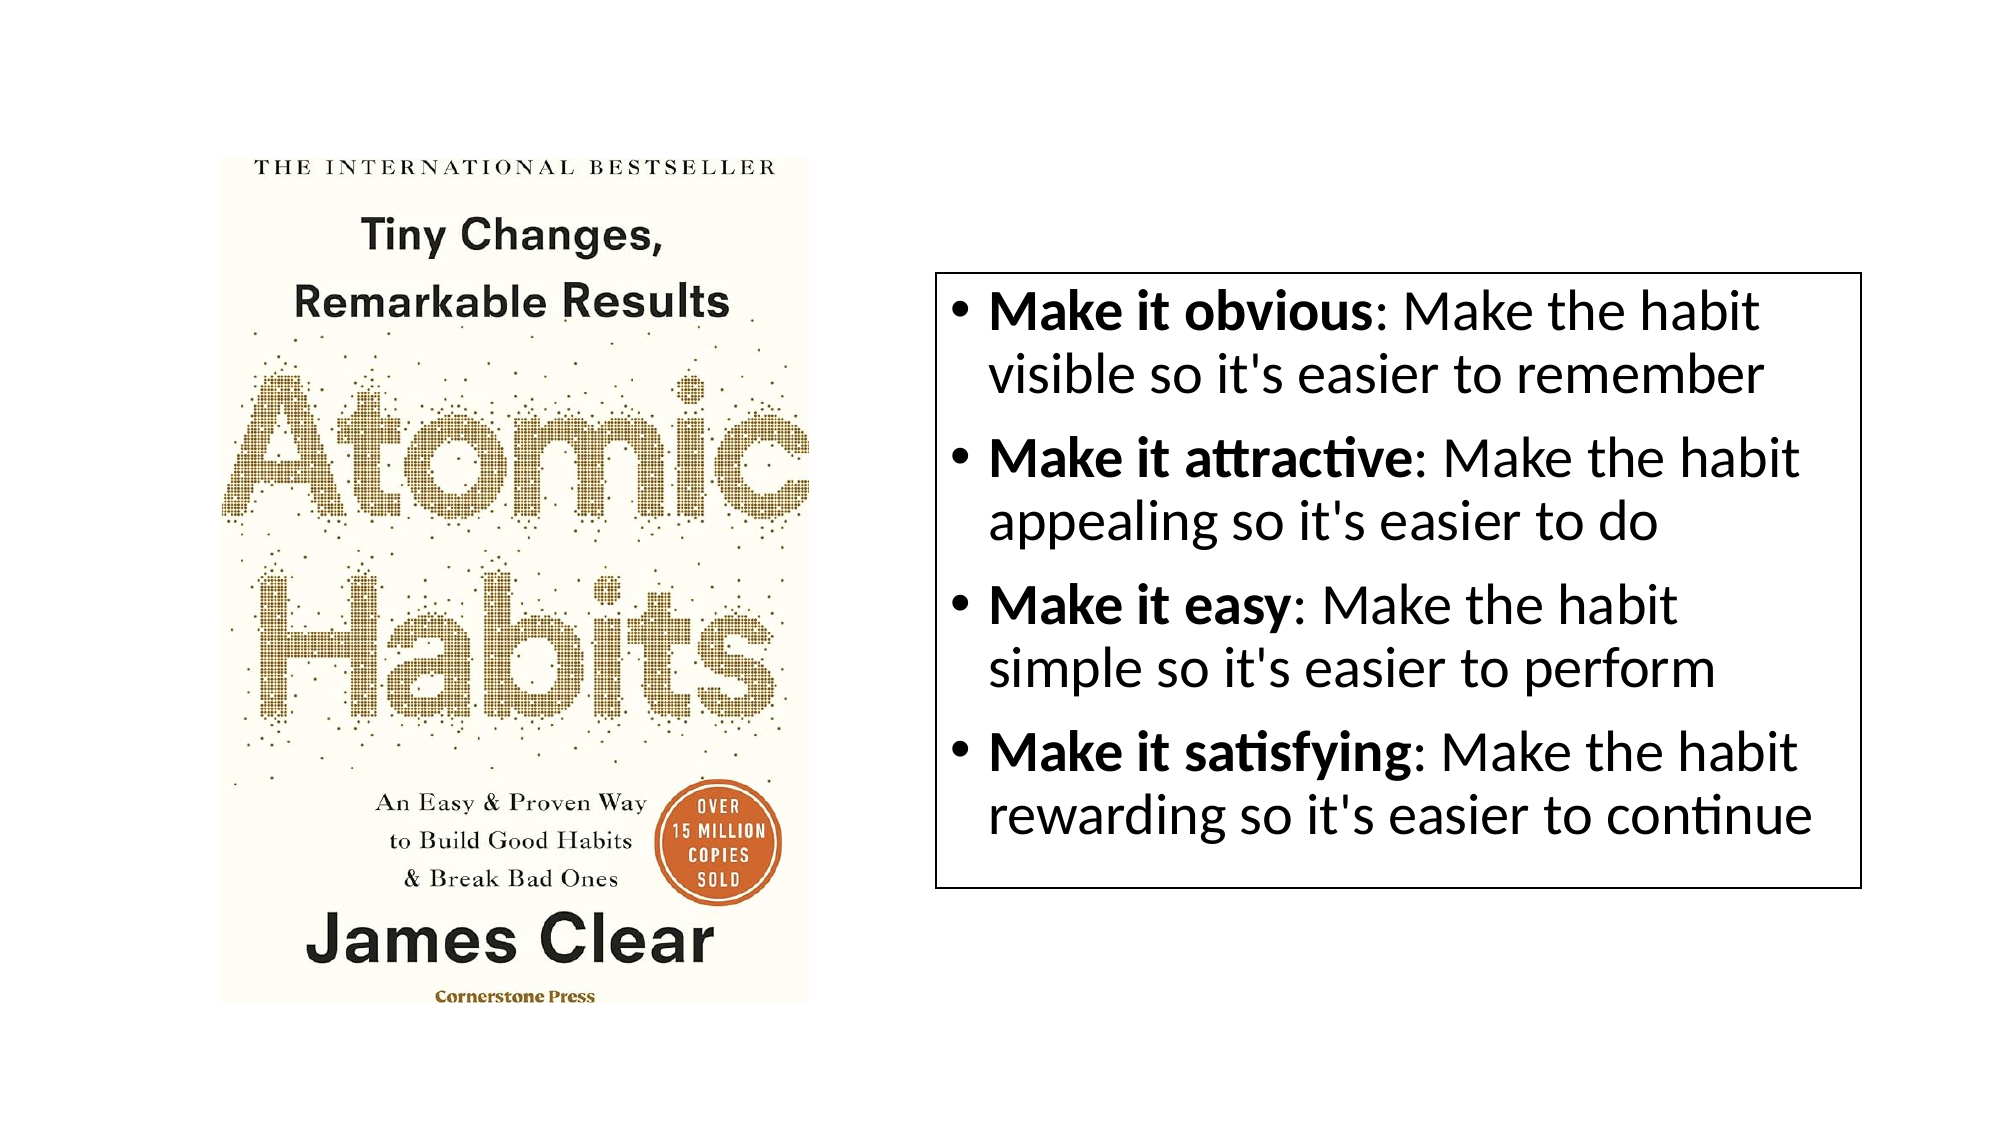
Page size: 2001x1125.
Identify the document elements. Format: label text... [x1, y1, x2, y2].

picture [220, 158, 809, 1003]
list Make it obvious: Make the habit visible so it's easier to remember Make it attractive: Make the habit appealing so it's easier to do Make it easy: Make the habit simple so it's easier to perform Make it satisfying: Make the habit rewarding so it's easier to continue [935, 272, 1862, 889]
